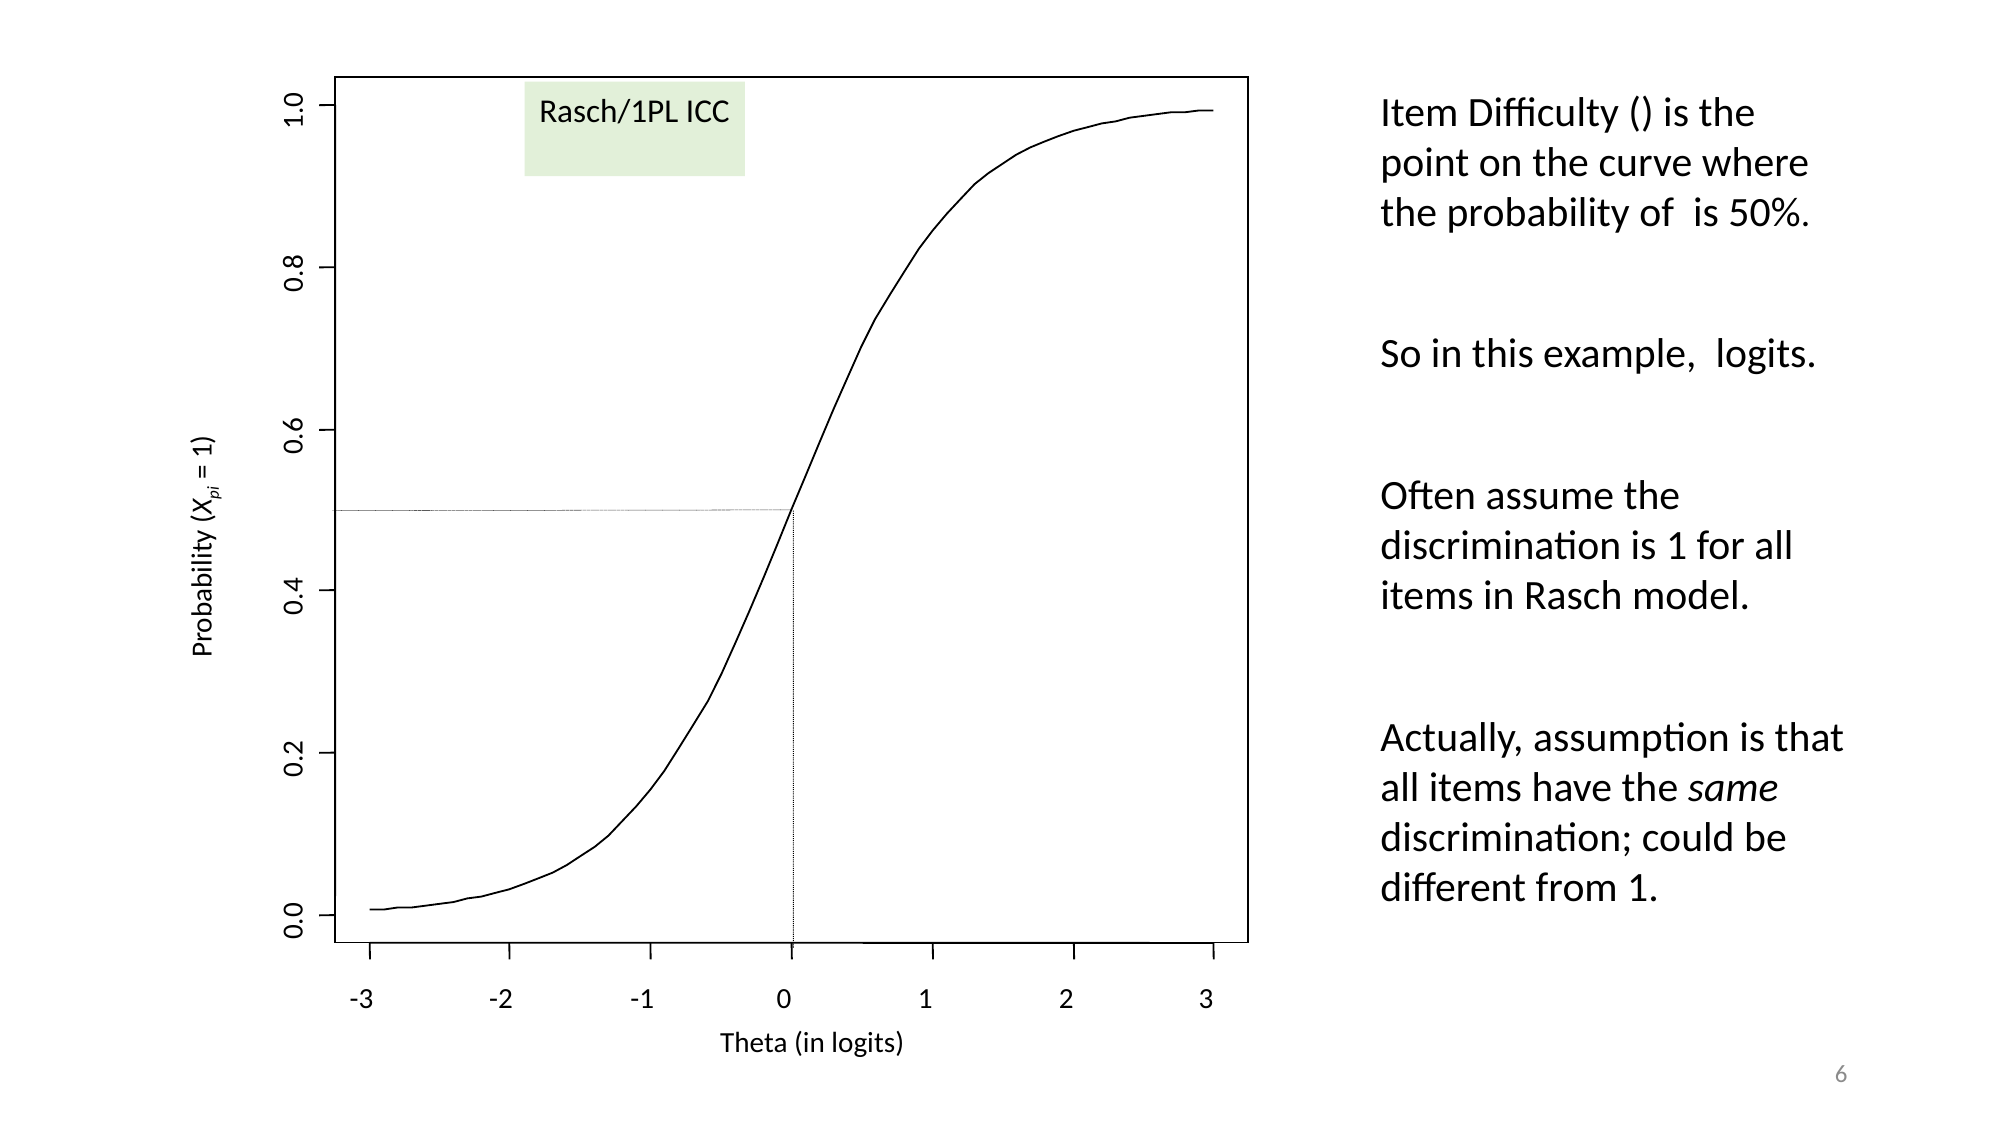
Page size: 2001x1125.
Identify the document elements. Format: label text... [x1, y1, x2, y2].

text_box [332, 509, 794, 949]
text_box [182, 76, 1249, 1059]
slide_number 6 [1412, 1042, 1863, 1103]
